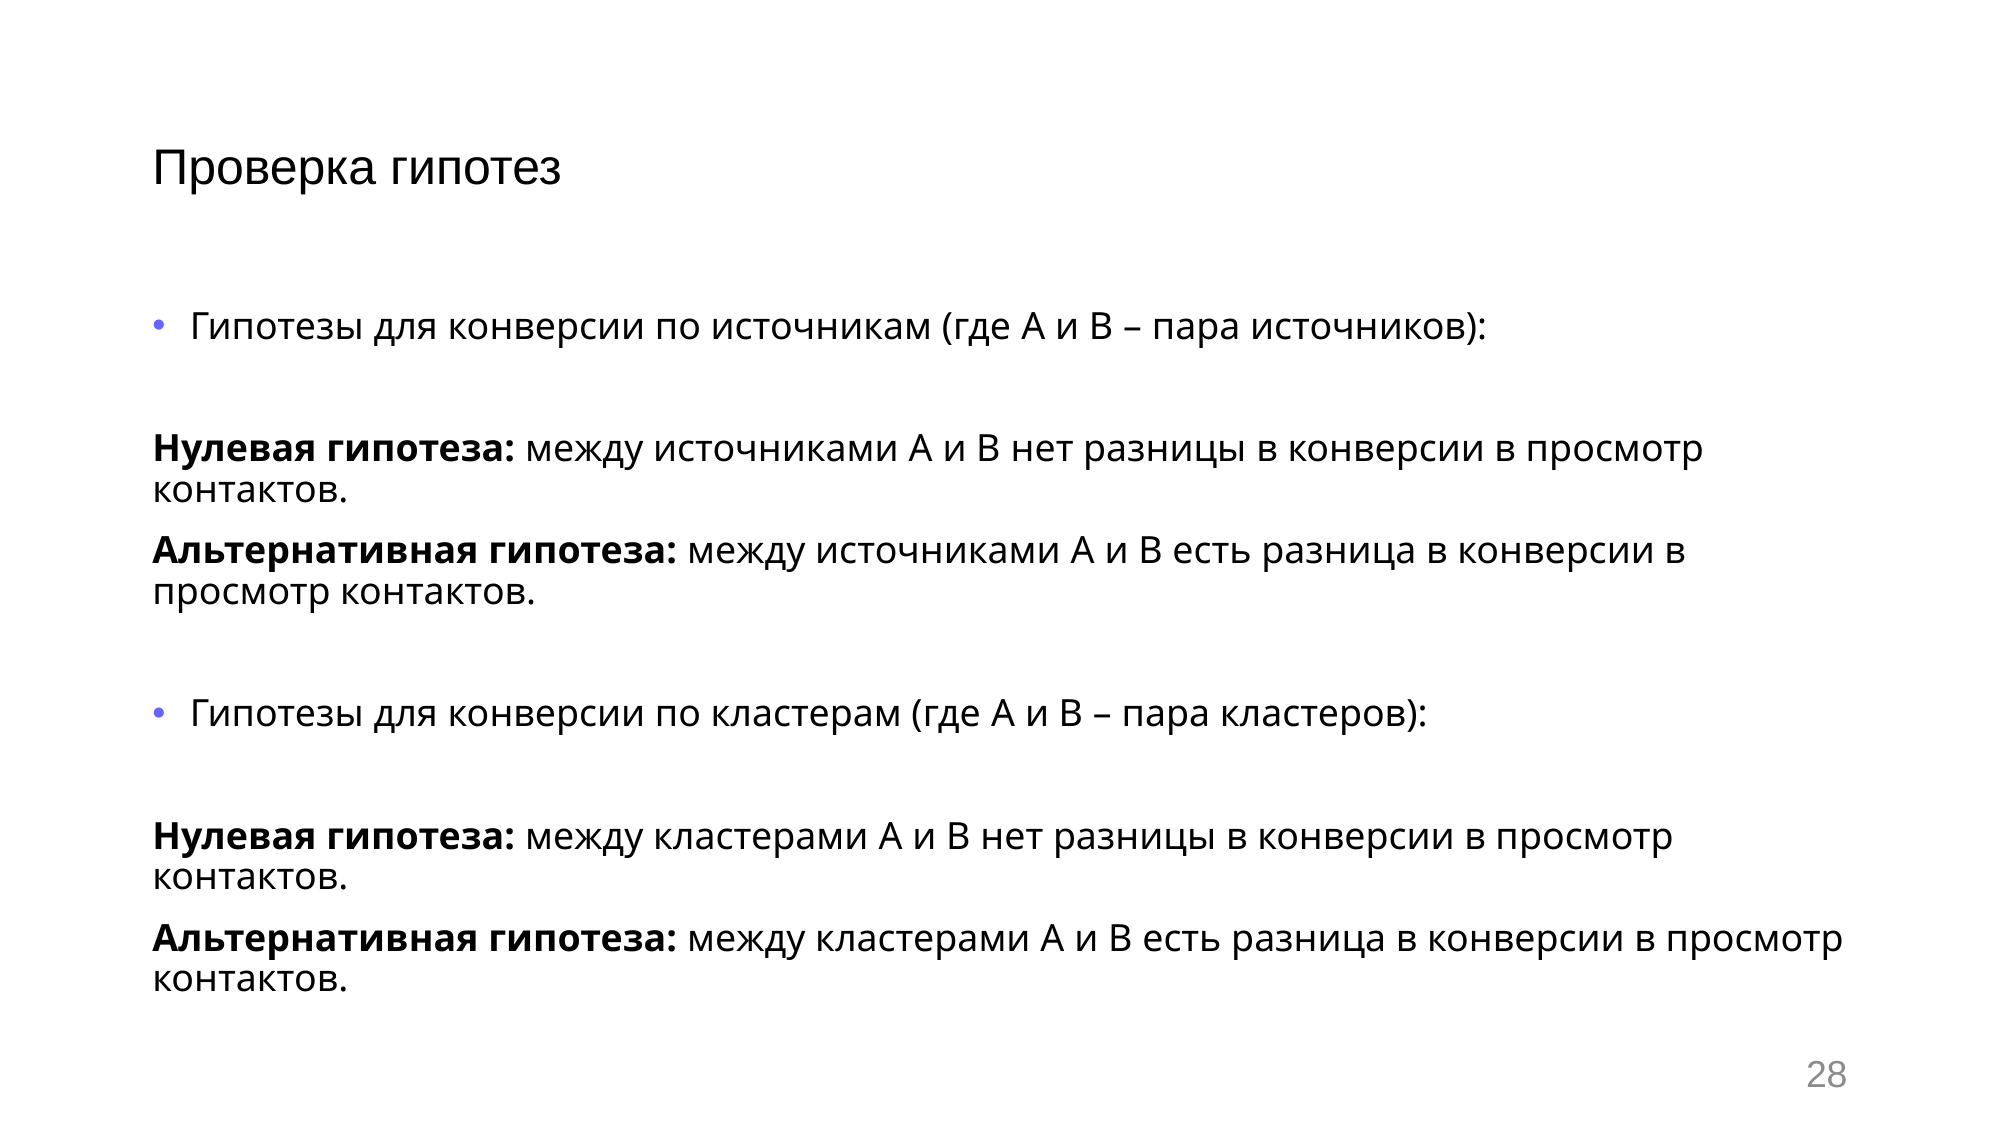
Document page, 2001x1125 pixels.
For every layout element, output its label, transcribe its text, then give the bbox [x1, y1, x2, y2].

title Проверка гипотез [137, 59, 1863, 278]
slide_number 28 [1412, 1042, 1863, 1103]
list Гипотезы для конверсии по источникам (где A и B – пара источников): Нулевая гипотеза: между источниками A и B нет разницы в конверсии в просмотр контактов. Альтернативная гипотеза: между источниками A и B есть разница в конверсии в просмотр контактов. Гипотезы для конверсии по кластерам (где A и B – пара кластеров): Нулевая гипотеза: между кластерами A и B нет разницы в конверсии в просмотр контактов. Альтернативная гипотеза: между кластерами A и B есть разница в конверсии в просмотр контактов. [137, 299, 1863, 1014]
